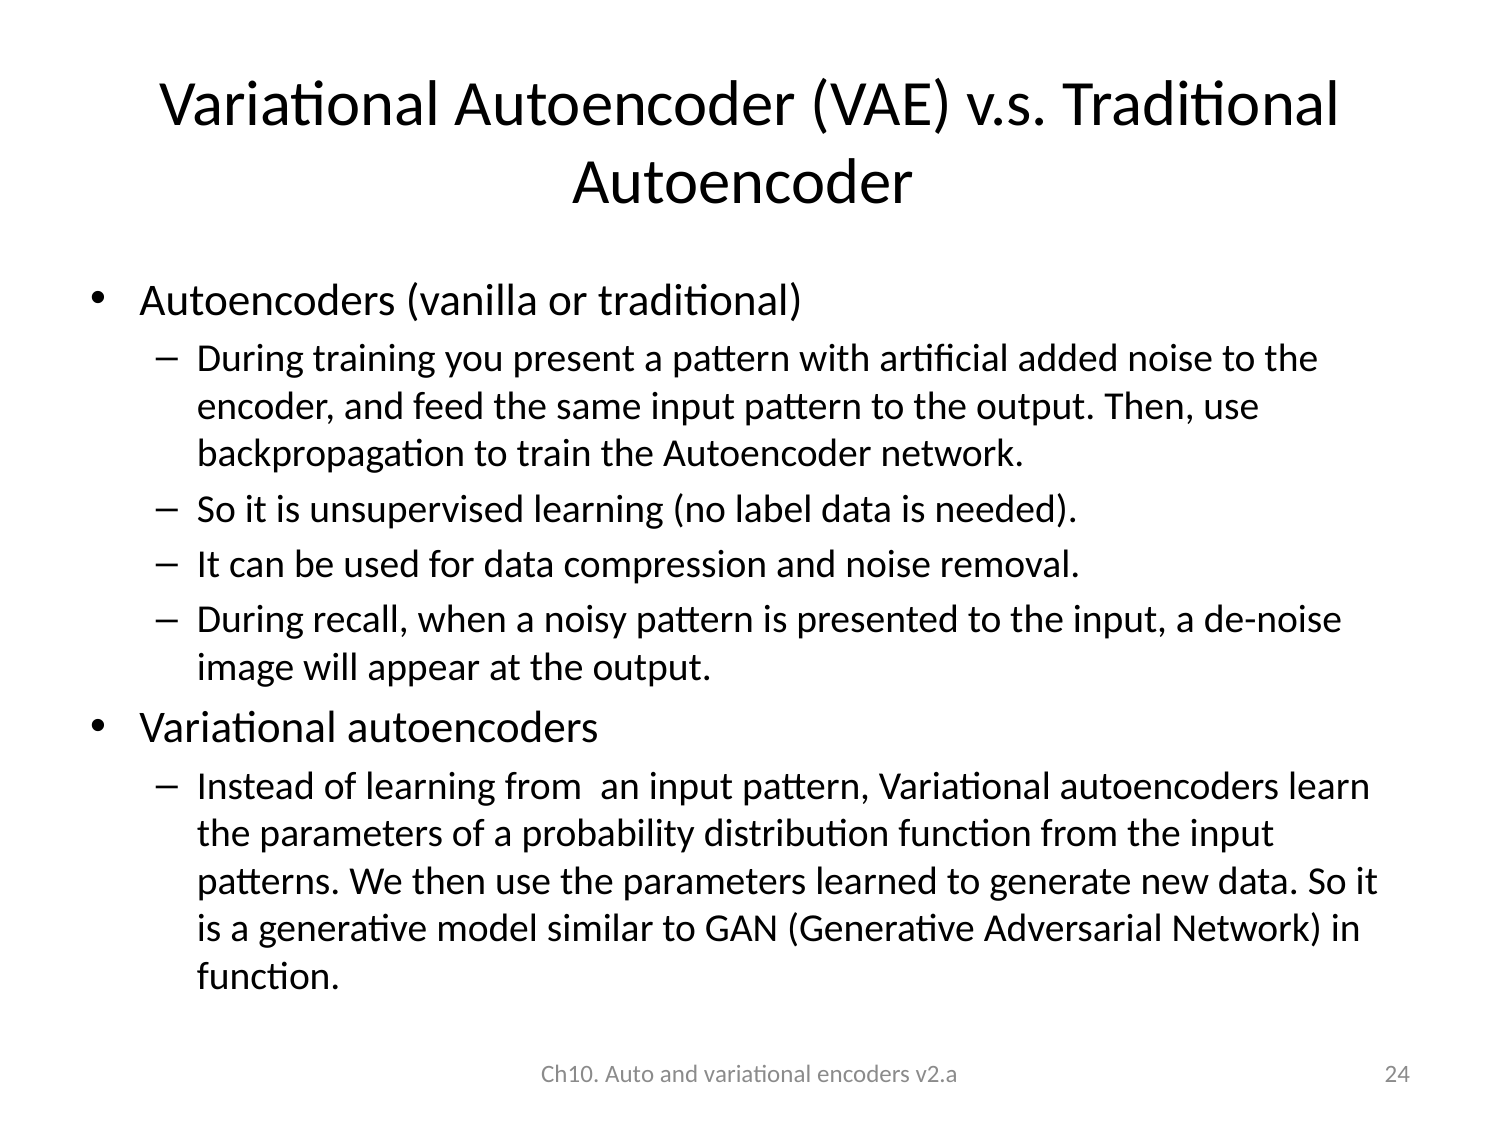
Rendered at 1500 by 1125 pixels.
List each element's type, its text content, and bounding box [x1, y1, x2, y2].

title Variational Autoencoder (VAE) v.s. Traditional Autoencoder [75, 45, 1425, 233]
list Autoencoders (vanilla or traditional) During training you present a pattern with artificial added noise to the encoder, and feed the same input pattern to the output. Then, use backpropagation to train the Autoencoder network. So it is unsupervised learning (no label data is needed). It can be used for data compression and noise removal. During recall, when a noisy pattern is presented to the input, a de-noise image will appear at the output. Variational autoencoders Instead of learning from an input pattern, Variational autoencoders learn the parameters of a probability distribution function from the input patterns. We then use the parameters learned to generate new data. So it is a generative model similar to GAN (Generative Adversarial Network) in function. [75, 262, 1425, 1005]
slide_number 24 [1074, 1042, 1425, 1103]
footer Ch10. Auto and variational encoders v2.a [512, 1042, 988, 1103]
